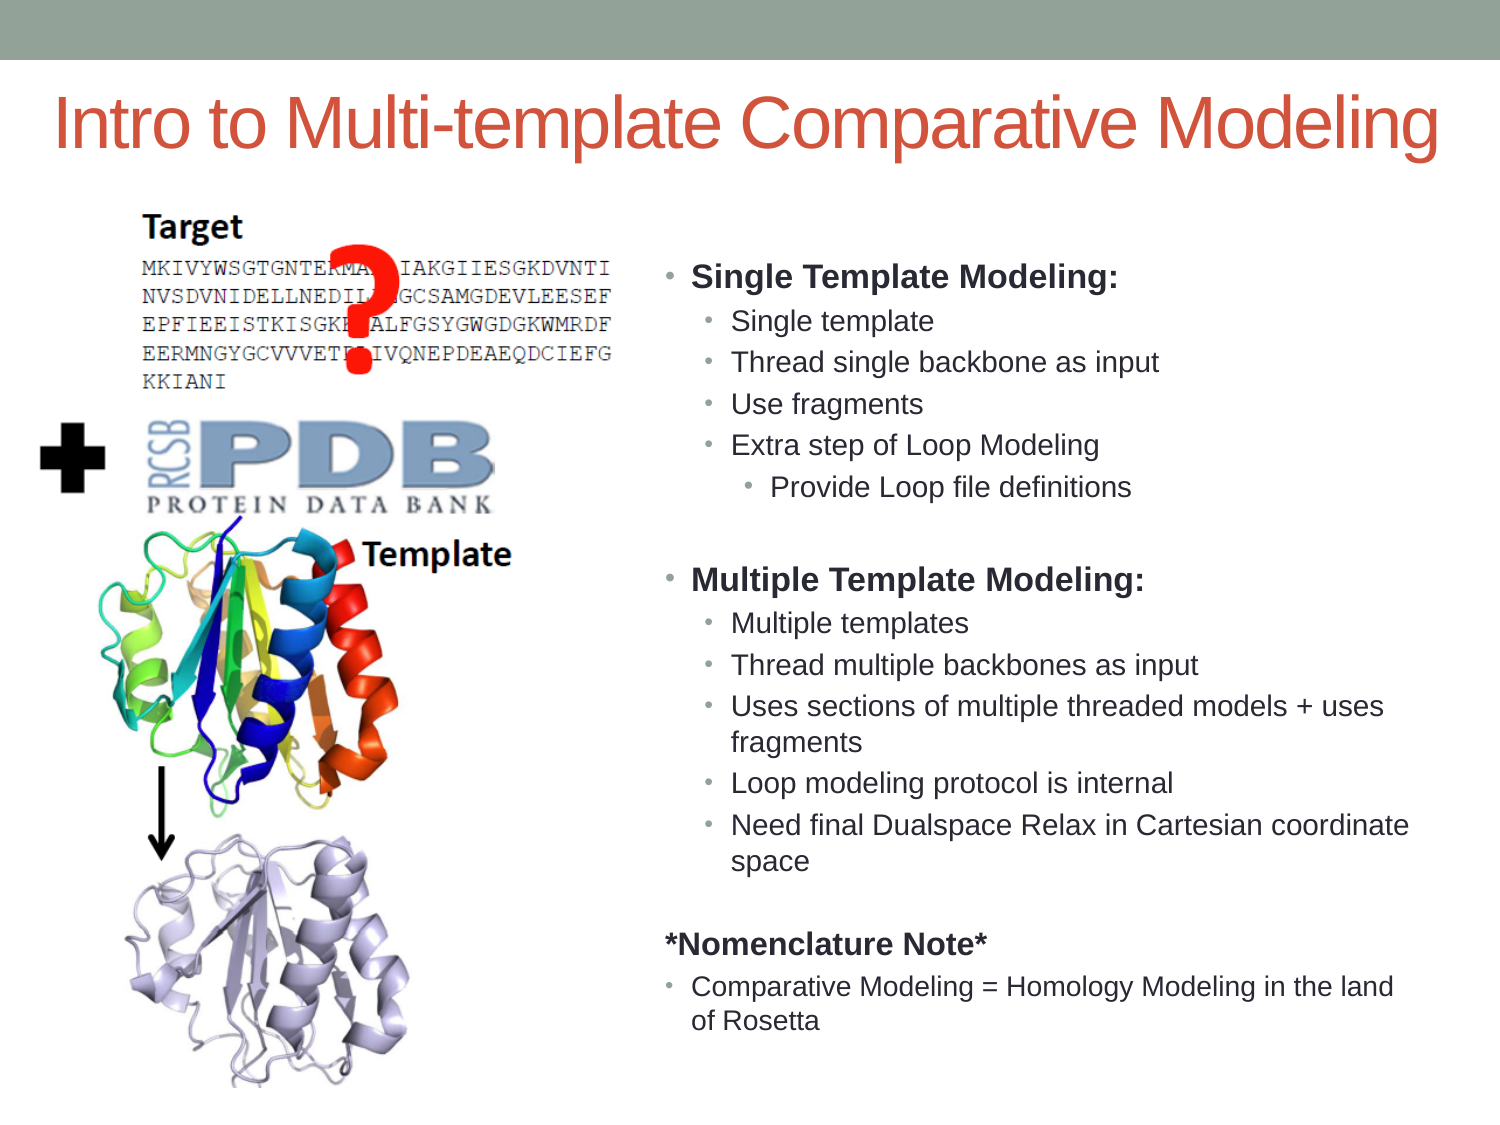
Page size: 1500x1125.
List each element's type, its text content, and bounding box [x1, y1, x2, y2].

title Intro to Multi-template Comparative Modeling [37, 24, 1500, 213]
picture [37, 199, 641, 1088]
list Single Template Modeling: Single template Thread single backbone as input Use fragments Extra step of Loop Modeling Provide Loop file definitions Multiple Template Modeling: Multiple templates Thread multiple backbones as input Uses sections of multiple threaded models + uses fragments Loop modeling protocol is internal Need final Dualspace Relax in Cartesian coordinate space *Nomenclature Note* Comparative Modeling = Homology Modeling in the land of Rosetta [650, 213, 1435, 1050]
